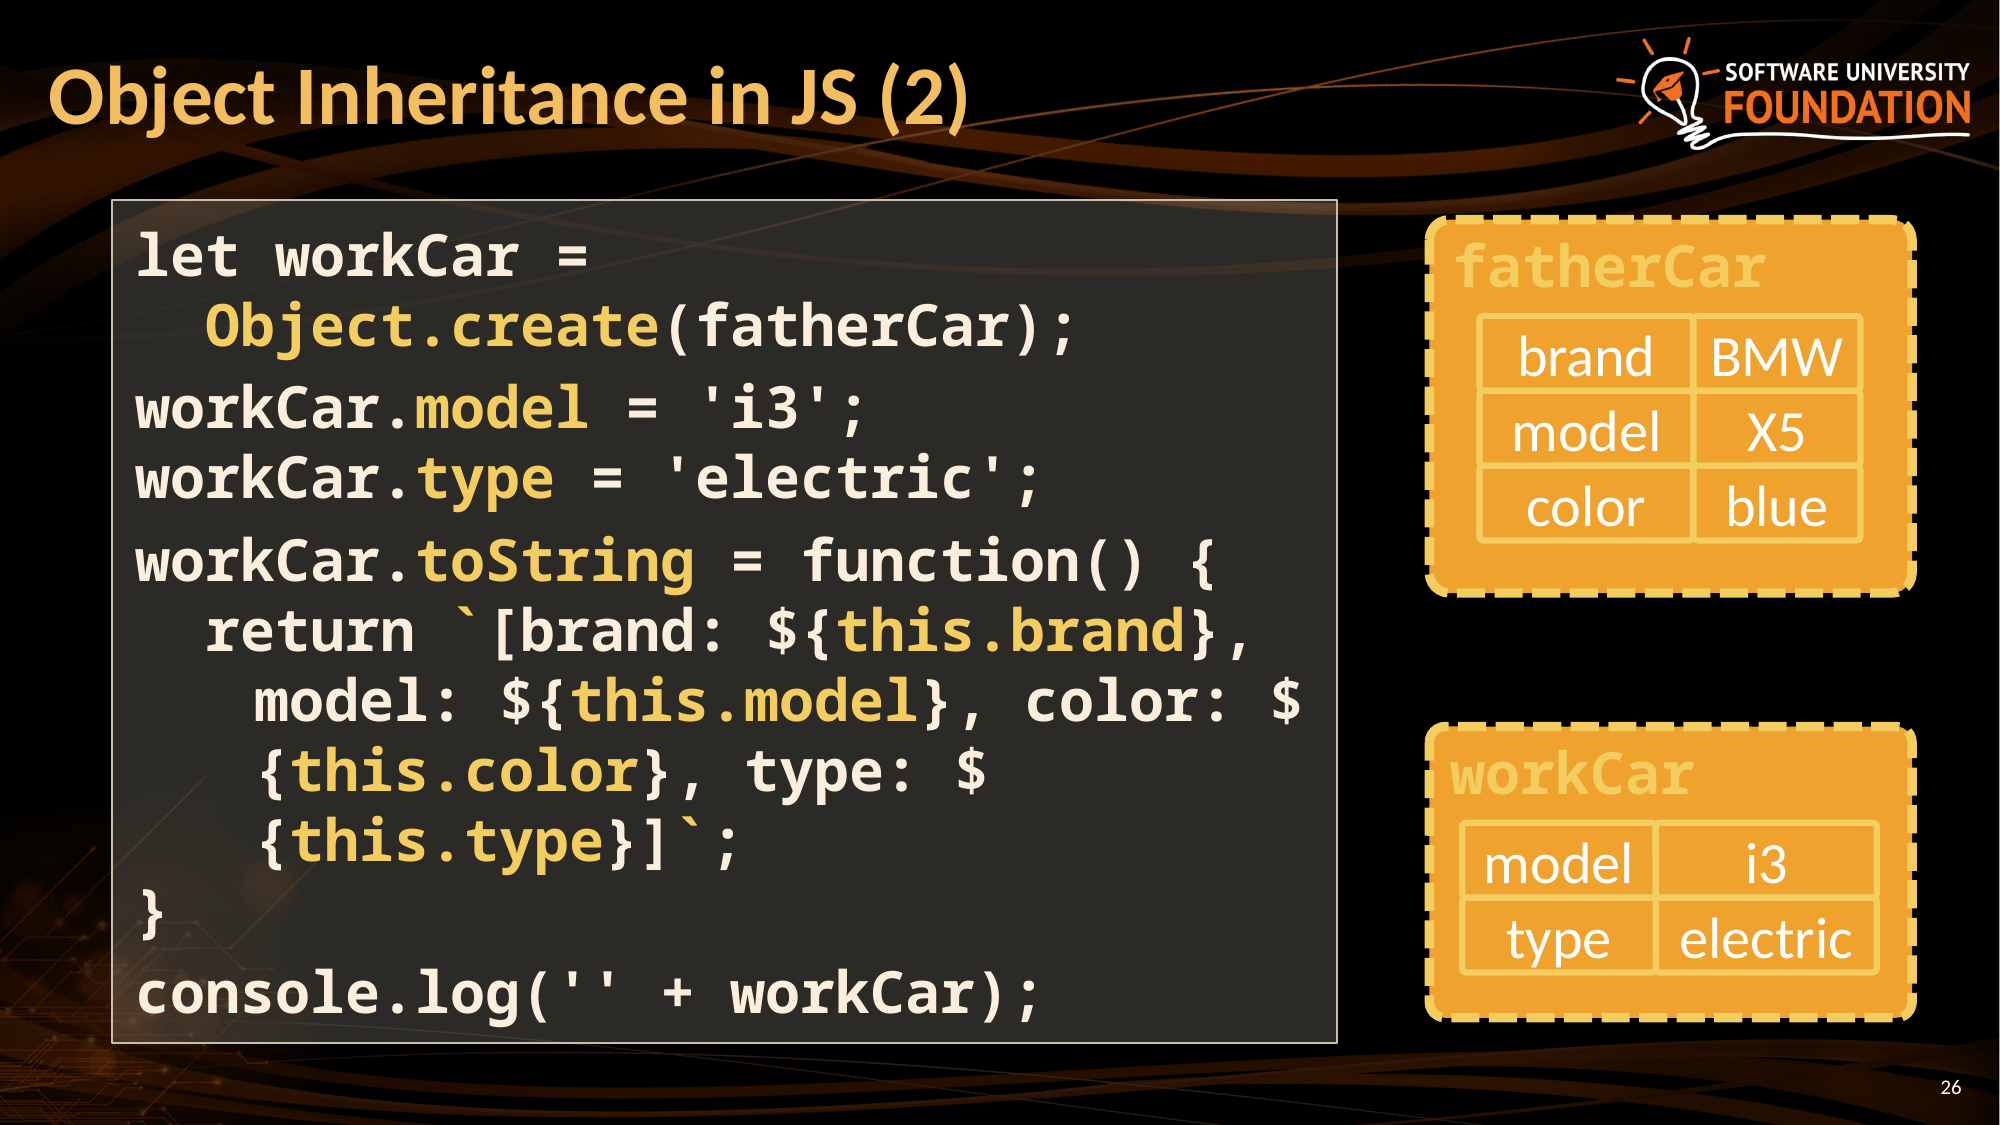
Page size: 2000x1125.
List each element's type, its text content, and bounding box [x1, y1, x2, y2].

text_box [1429, 600, 1913, 1018]
text_box <number> [1897, 1070, 1968, 1103]
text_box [1429, 219, 1913, 594]
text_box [1461, 822, 1878, 973]
text_box Object Inheritance in JS (2) [30, 6, 1602, 189]
picture [0, 0, 2000, 1125]
text_box let workCar = Object.create(fatherCar); workCar.model = 'i3'; workCar.type = 'electric'; workCar.toString = function() { return `[brand: ${this.brand}, model: ${this.model}, color: ${this.color}, type: ${this.type}]`; } console.log('' + workCar); [112, 200, 1338, 1043]
